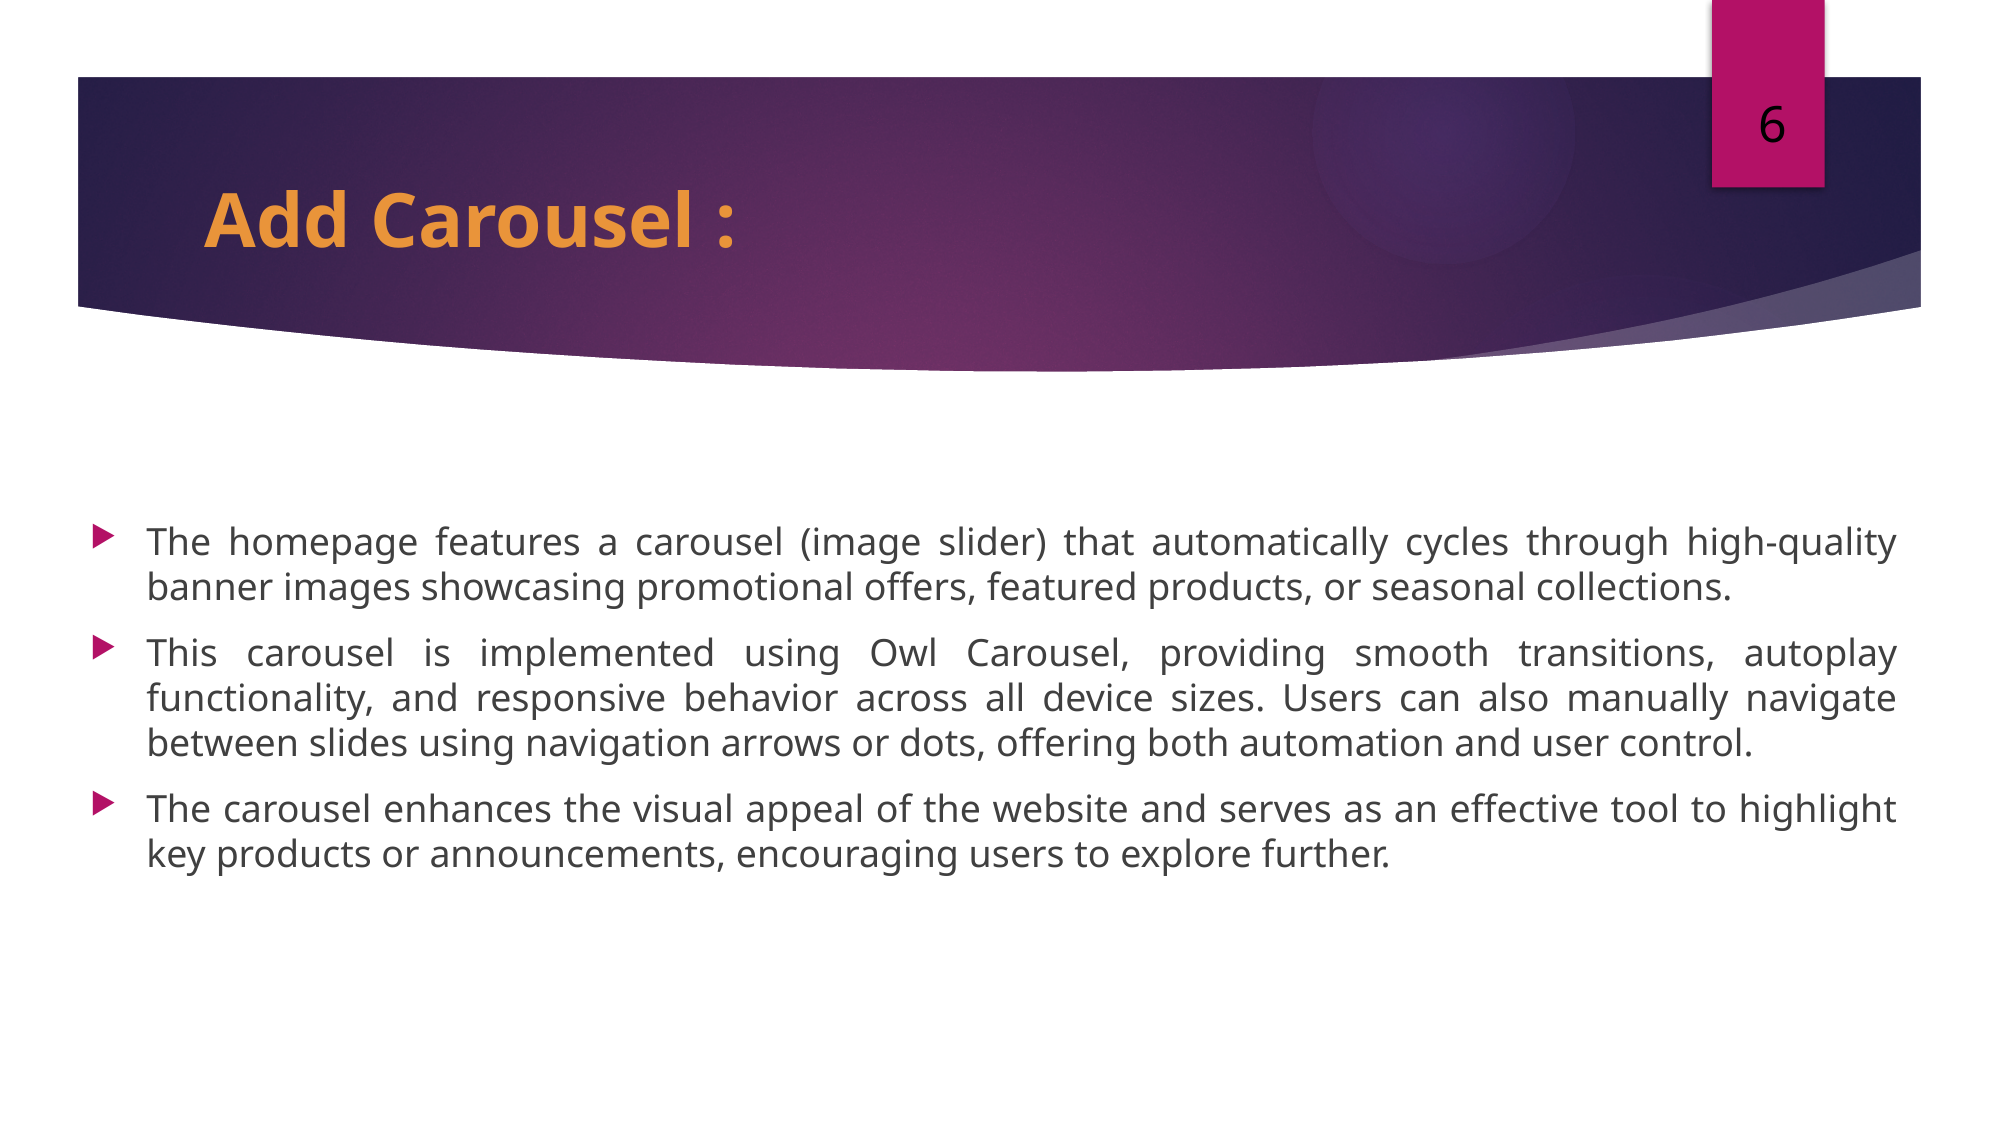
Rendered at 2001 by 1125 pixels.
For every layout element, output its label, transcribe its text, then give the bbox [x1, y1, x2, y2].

list The homepage features a carousel (image slider) that automatically cycles through high-quality banner images showcasing promotional offers, featured products, or seasonal collections. This carousel is implemented using Owl Carousel, providing smooth transitions, autoplay functionality, and responsive behavior across all device sizes. Users can also manually navigate between slides using navigation arrows or dots, offering both automation and user control. The carousel enhances the visual appeal of the website and serves as an effective tool to highlight key products or announcements, encouraging users to explore further. [75, 510, 1914, 1072]
text_box 6 [1743, 85, 1850, 161]
title Add Carousel : [189, 159, 1627, 276]
